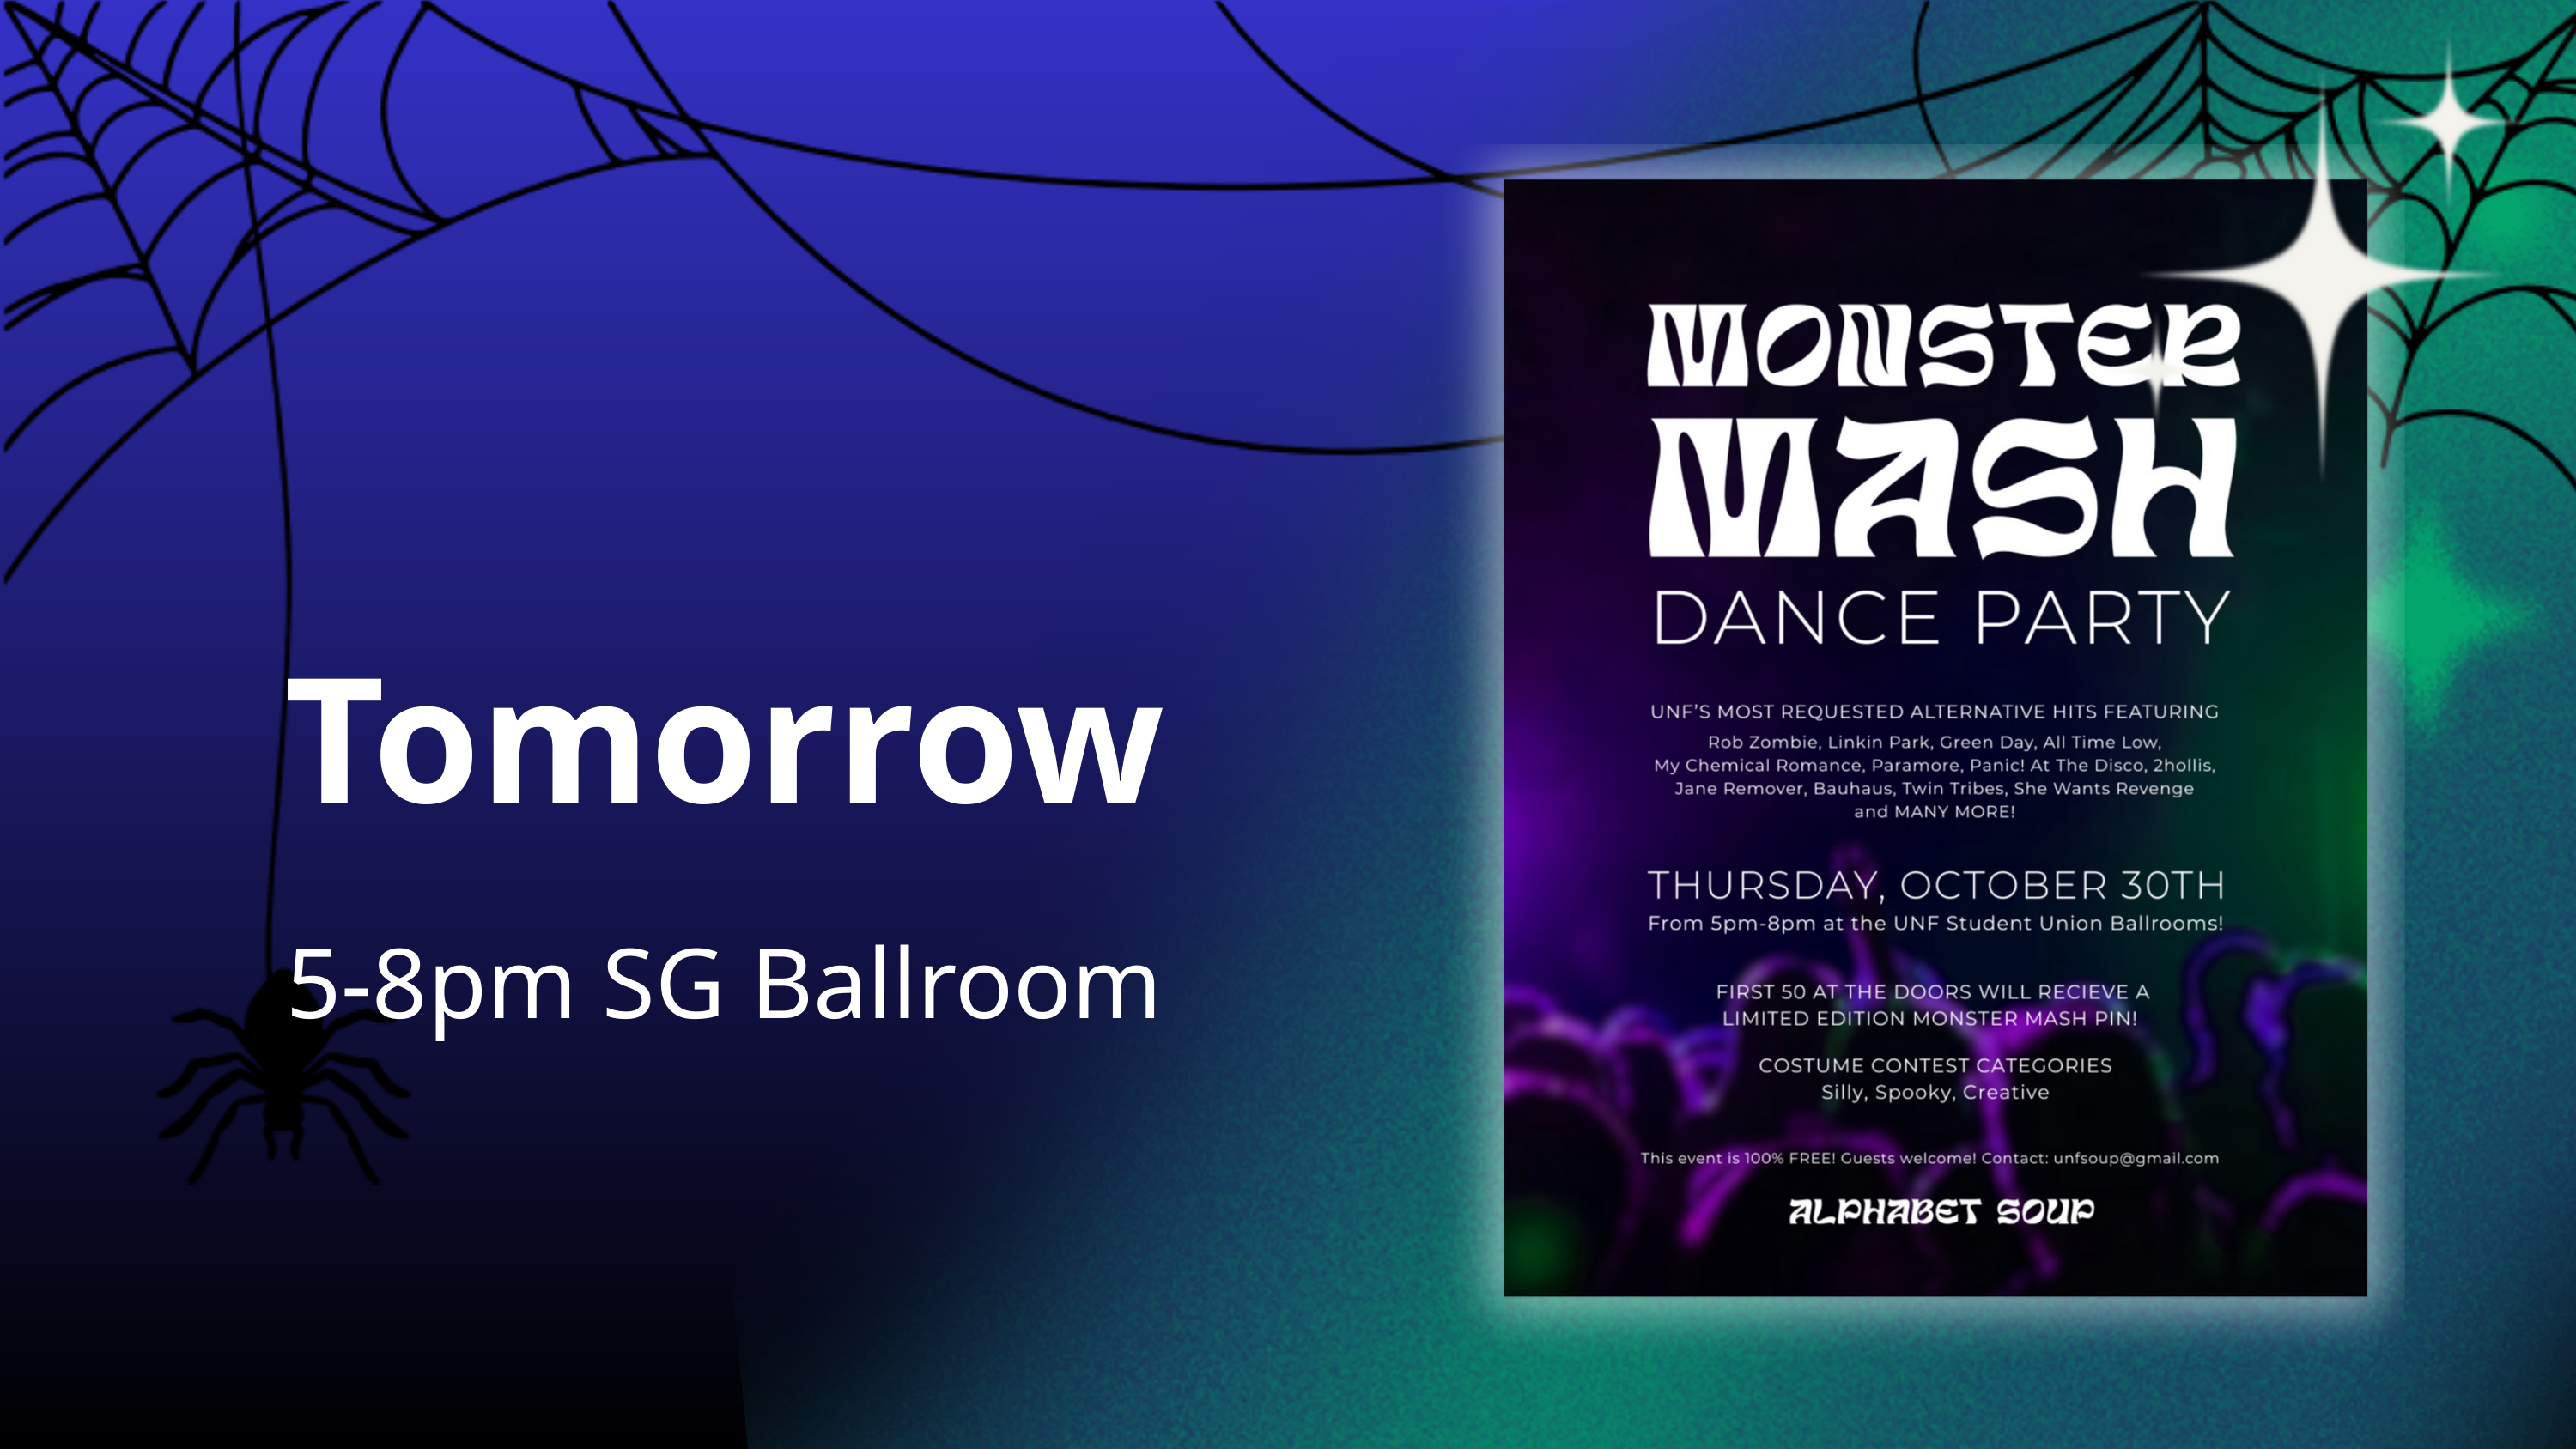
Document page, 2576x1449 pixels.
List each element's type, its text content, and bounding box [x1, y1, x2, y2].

text_box [2103, 30, 2530, 484]
text_box [721, 1185, 2576, 1449]
text_box 5-8pm SG Ballroom [250, 902, 1200, 1038]
text_box Tomorrow [243, 594, 1206, 838]
text_box [0, 0, 2576, 1185]
text_box [1426, 144, 2405, 1410]
